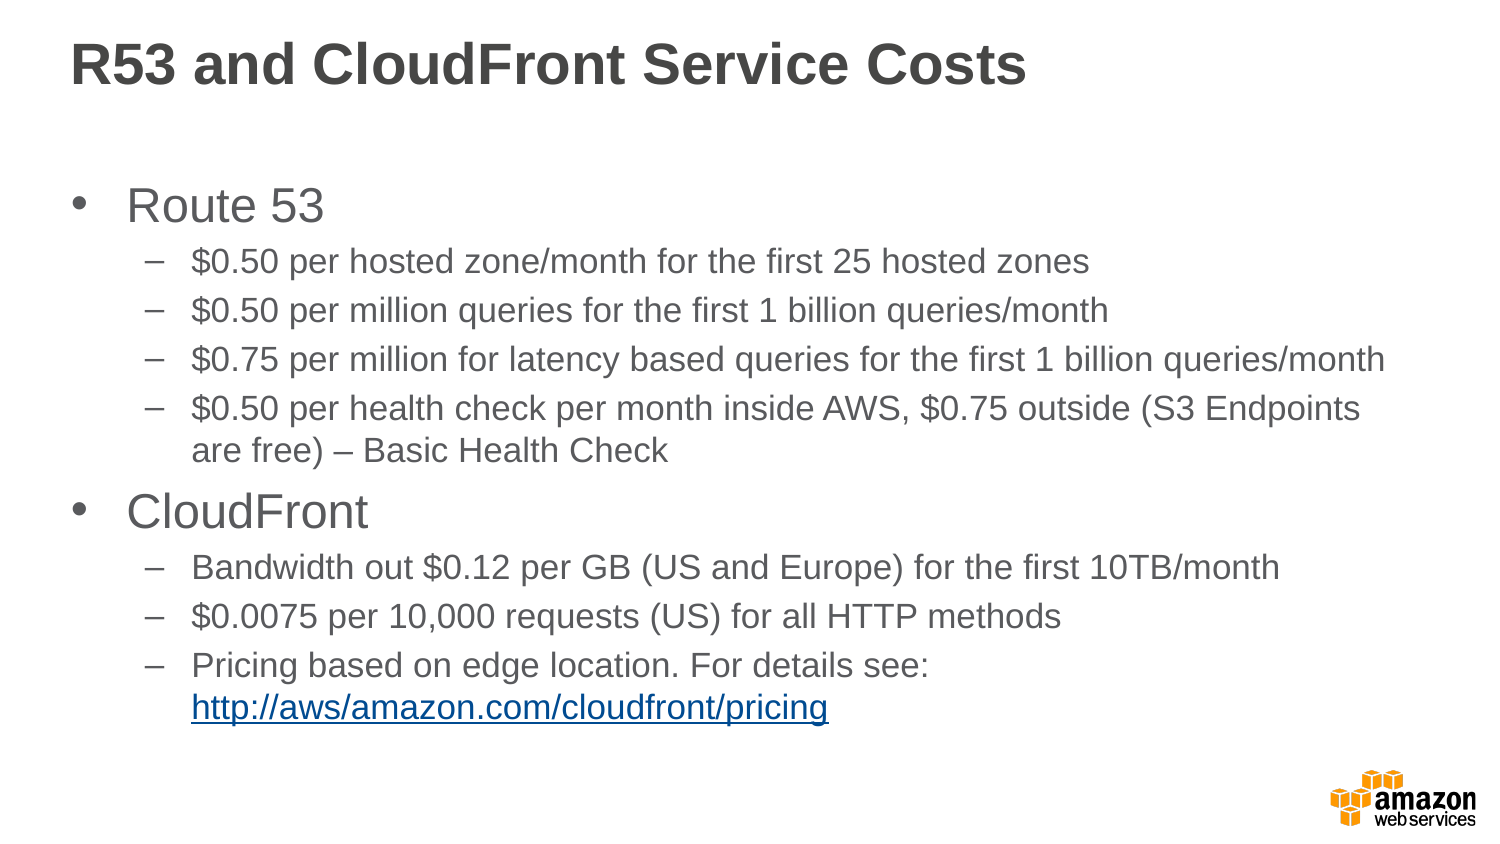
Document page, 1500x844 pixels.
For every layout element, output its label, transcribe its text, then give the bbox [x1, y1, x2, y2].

list Route 53 $0.50 per hosted zone/month for the first 25 hosted zones $0.50 per million queries for the first 1 billion queries/month $0.75 per million for latency based queries for the first 1 billion queries/month $0.50 per health check per month inside AWS, $0.75 outside (S3 Endpoints are free) – Basic Health Check CloudFront Bandwidth out $0.12 per GB (US and Europe) for the first 10TB/month $0.0075 per 10,000 requests (US) for all HTTP methods Pricing based on edge location. For details see: http://aws/amazon.com/cloudfront/pricing [55, 165, 1402, 749]
title R53 and CloudFront Service Costs [55, 18, 1402, 160]
